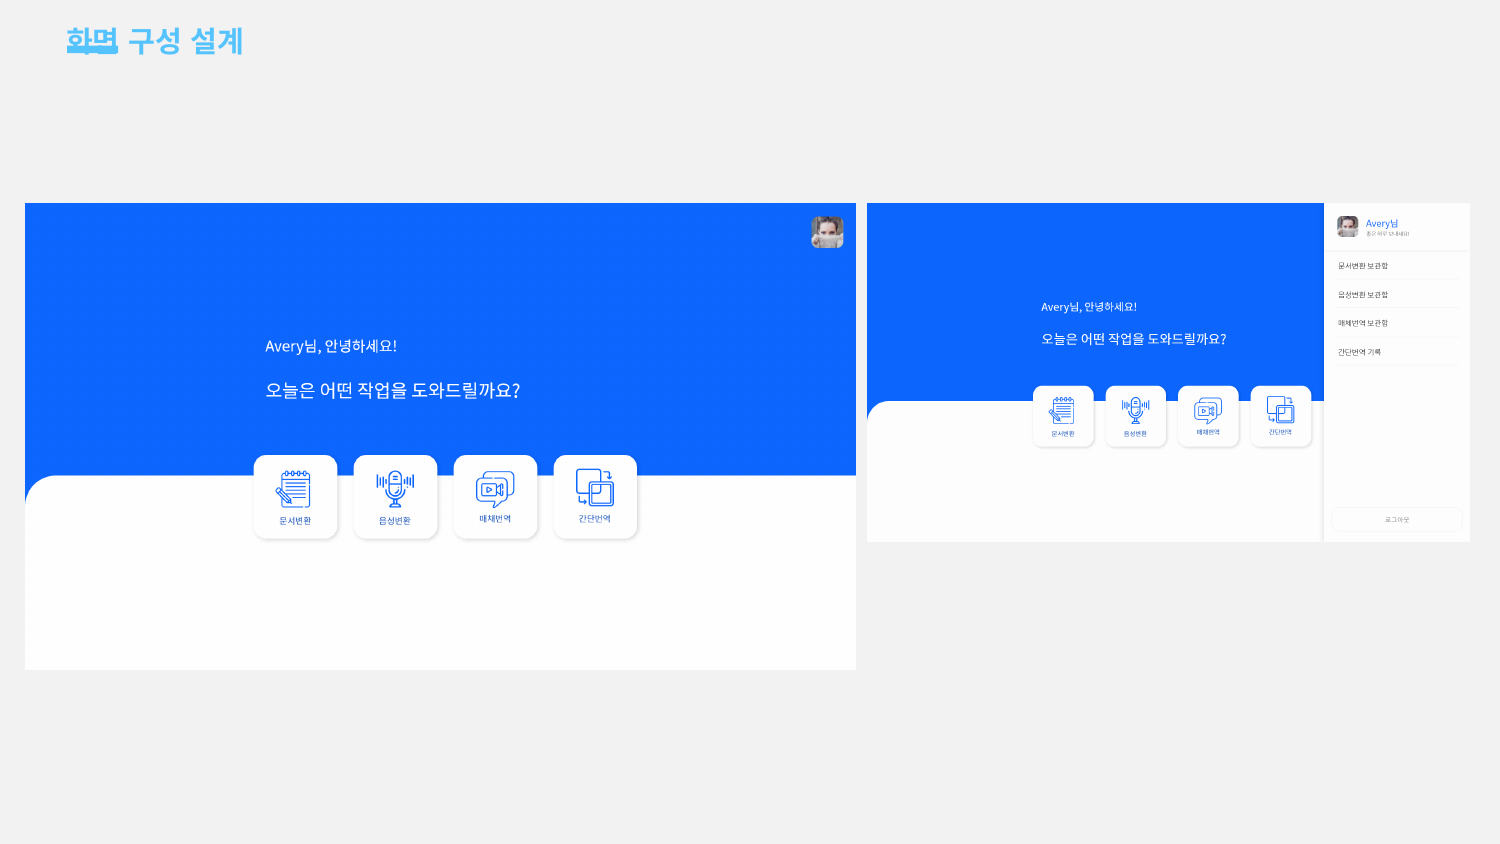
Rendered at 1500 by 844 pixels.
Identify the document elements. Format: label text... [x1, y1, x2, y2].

title 화면 구성 설계 [51, 2, 1449, 149]
picture [866, 202, 1470, 542]
picture [25, 202, 856, 670]
text_box [65, 44, 120, 55]
